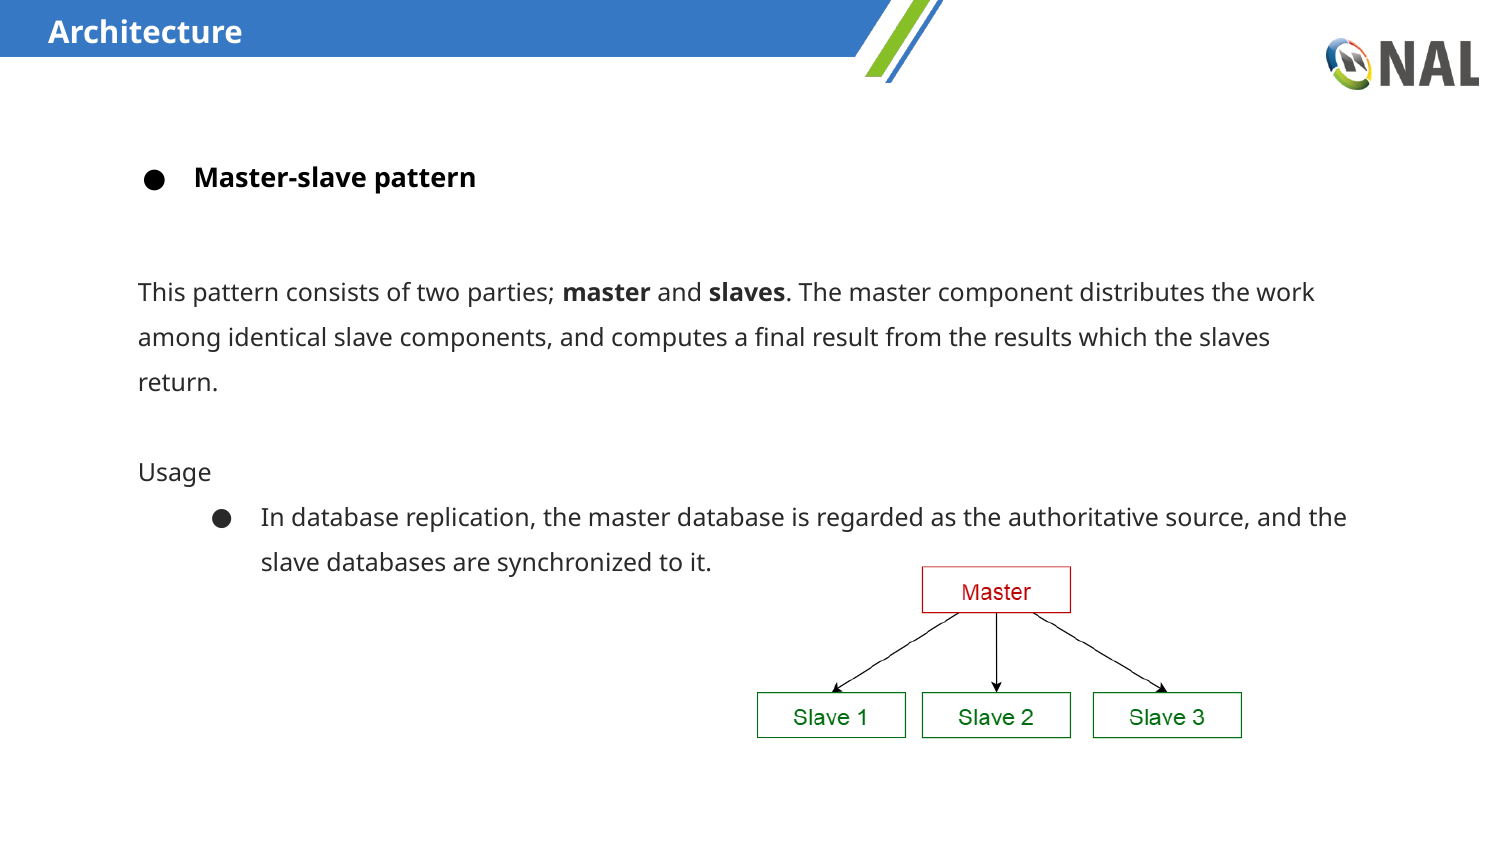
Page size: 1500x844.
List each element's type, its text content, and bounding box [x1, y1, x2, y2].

picture [723, 548, 1261, 754]
picture [0, 0, 943, 83]
text_box This pattern consists of two parties; master and slaves. The master component distributes the work among identical slave components, and computes a final result from the results which the slaves return. Usage In database replication, the master database is regarded as the authoritative source, and the slave databases are synchronized to it. [122, 246, 1374, 328]
picture [1326, 38, 1479, 90]
text_box Master-slave pattern [103, 145, 1397, 779]
